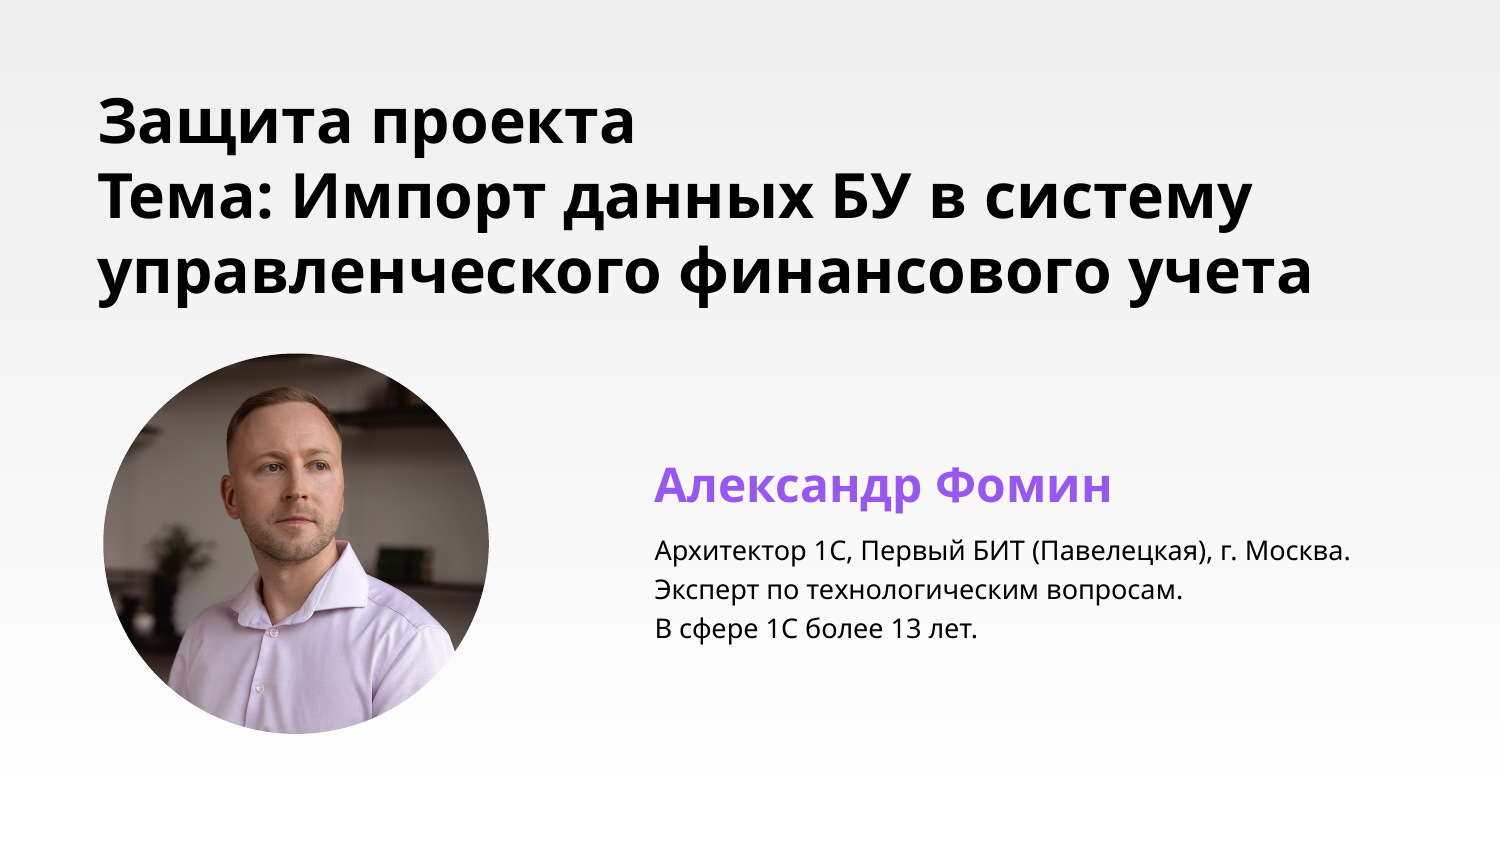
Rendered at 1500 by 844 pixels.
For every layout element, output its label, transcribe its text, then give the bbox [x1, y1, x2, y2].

title Защита проекта Тема: Импорт данных БУ в систему управленческого финансового учета [82, 66, 1480, 369]
text_box Архитектор 1С, Первый БИТ (Павелецкая), г. Москва. Эксперт по технологическим вопросам. В сфере 1С более 13 лет. [639, 512, 1500, 659]
picture [103, 353, 490, 735]
text_box Александр Фомин [639, 450, 1247, 512]
